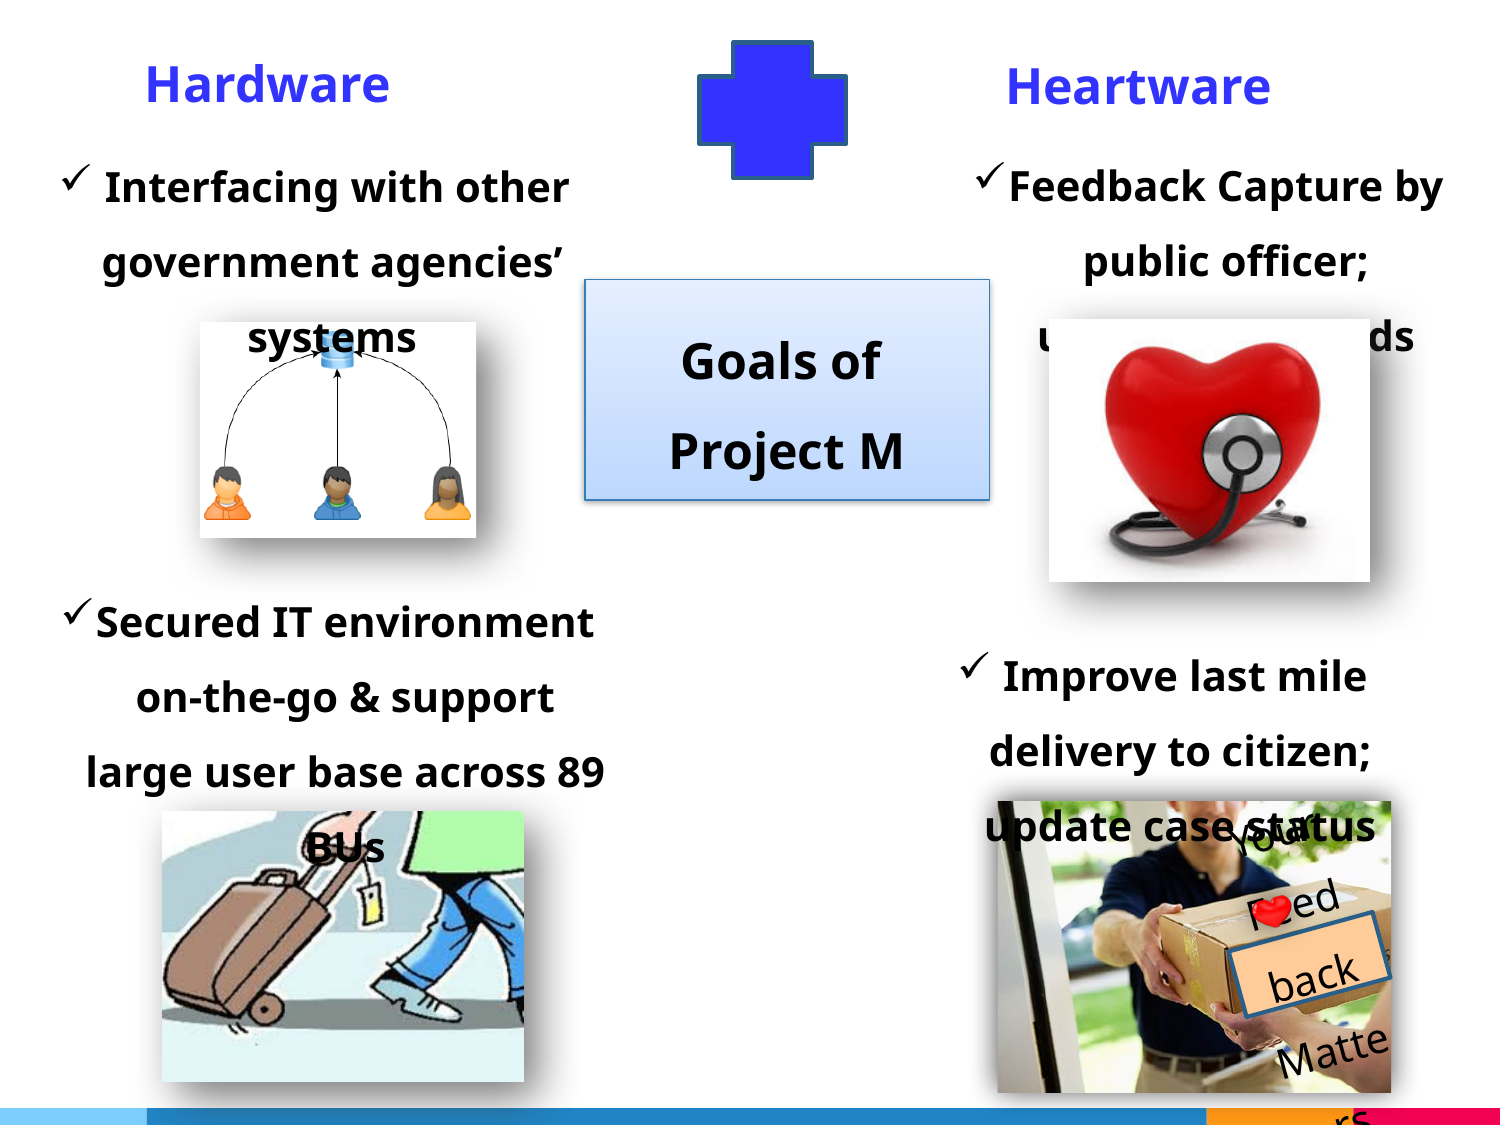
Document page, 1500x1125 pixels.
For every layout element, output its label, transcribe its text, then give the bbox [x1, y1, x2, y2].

text_box Heartware [990, 0, 1452, 180]
text_box Secured IT environment on-the-go & support large user base across 89 BUs [26, 563, 629, 878]
picture [1049, 319, 1370, 582]
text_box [997, 800, 1392, 1093]
text_box [697, 40, 848, 180]
text_box Interfacing with other government agencies’ systems [0, 128, 629, 369]
text_box Feedback Capture by public officer; understand needs [916, 127, 1500, 367]
text_box Hardware [130, 0, 592, 178]
text_box Improve last mile delivery to citizen; update case status [873, 617, 1452, 858]
picture [199, 322, 477, 539]
title Goals of Project M [584, 279, 990, 501]
picture [161, 811, 524, 1083]
